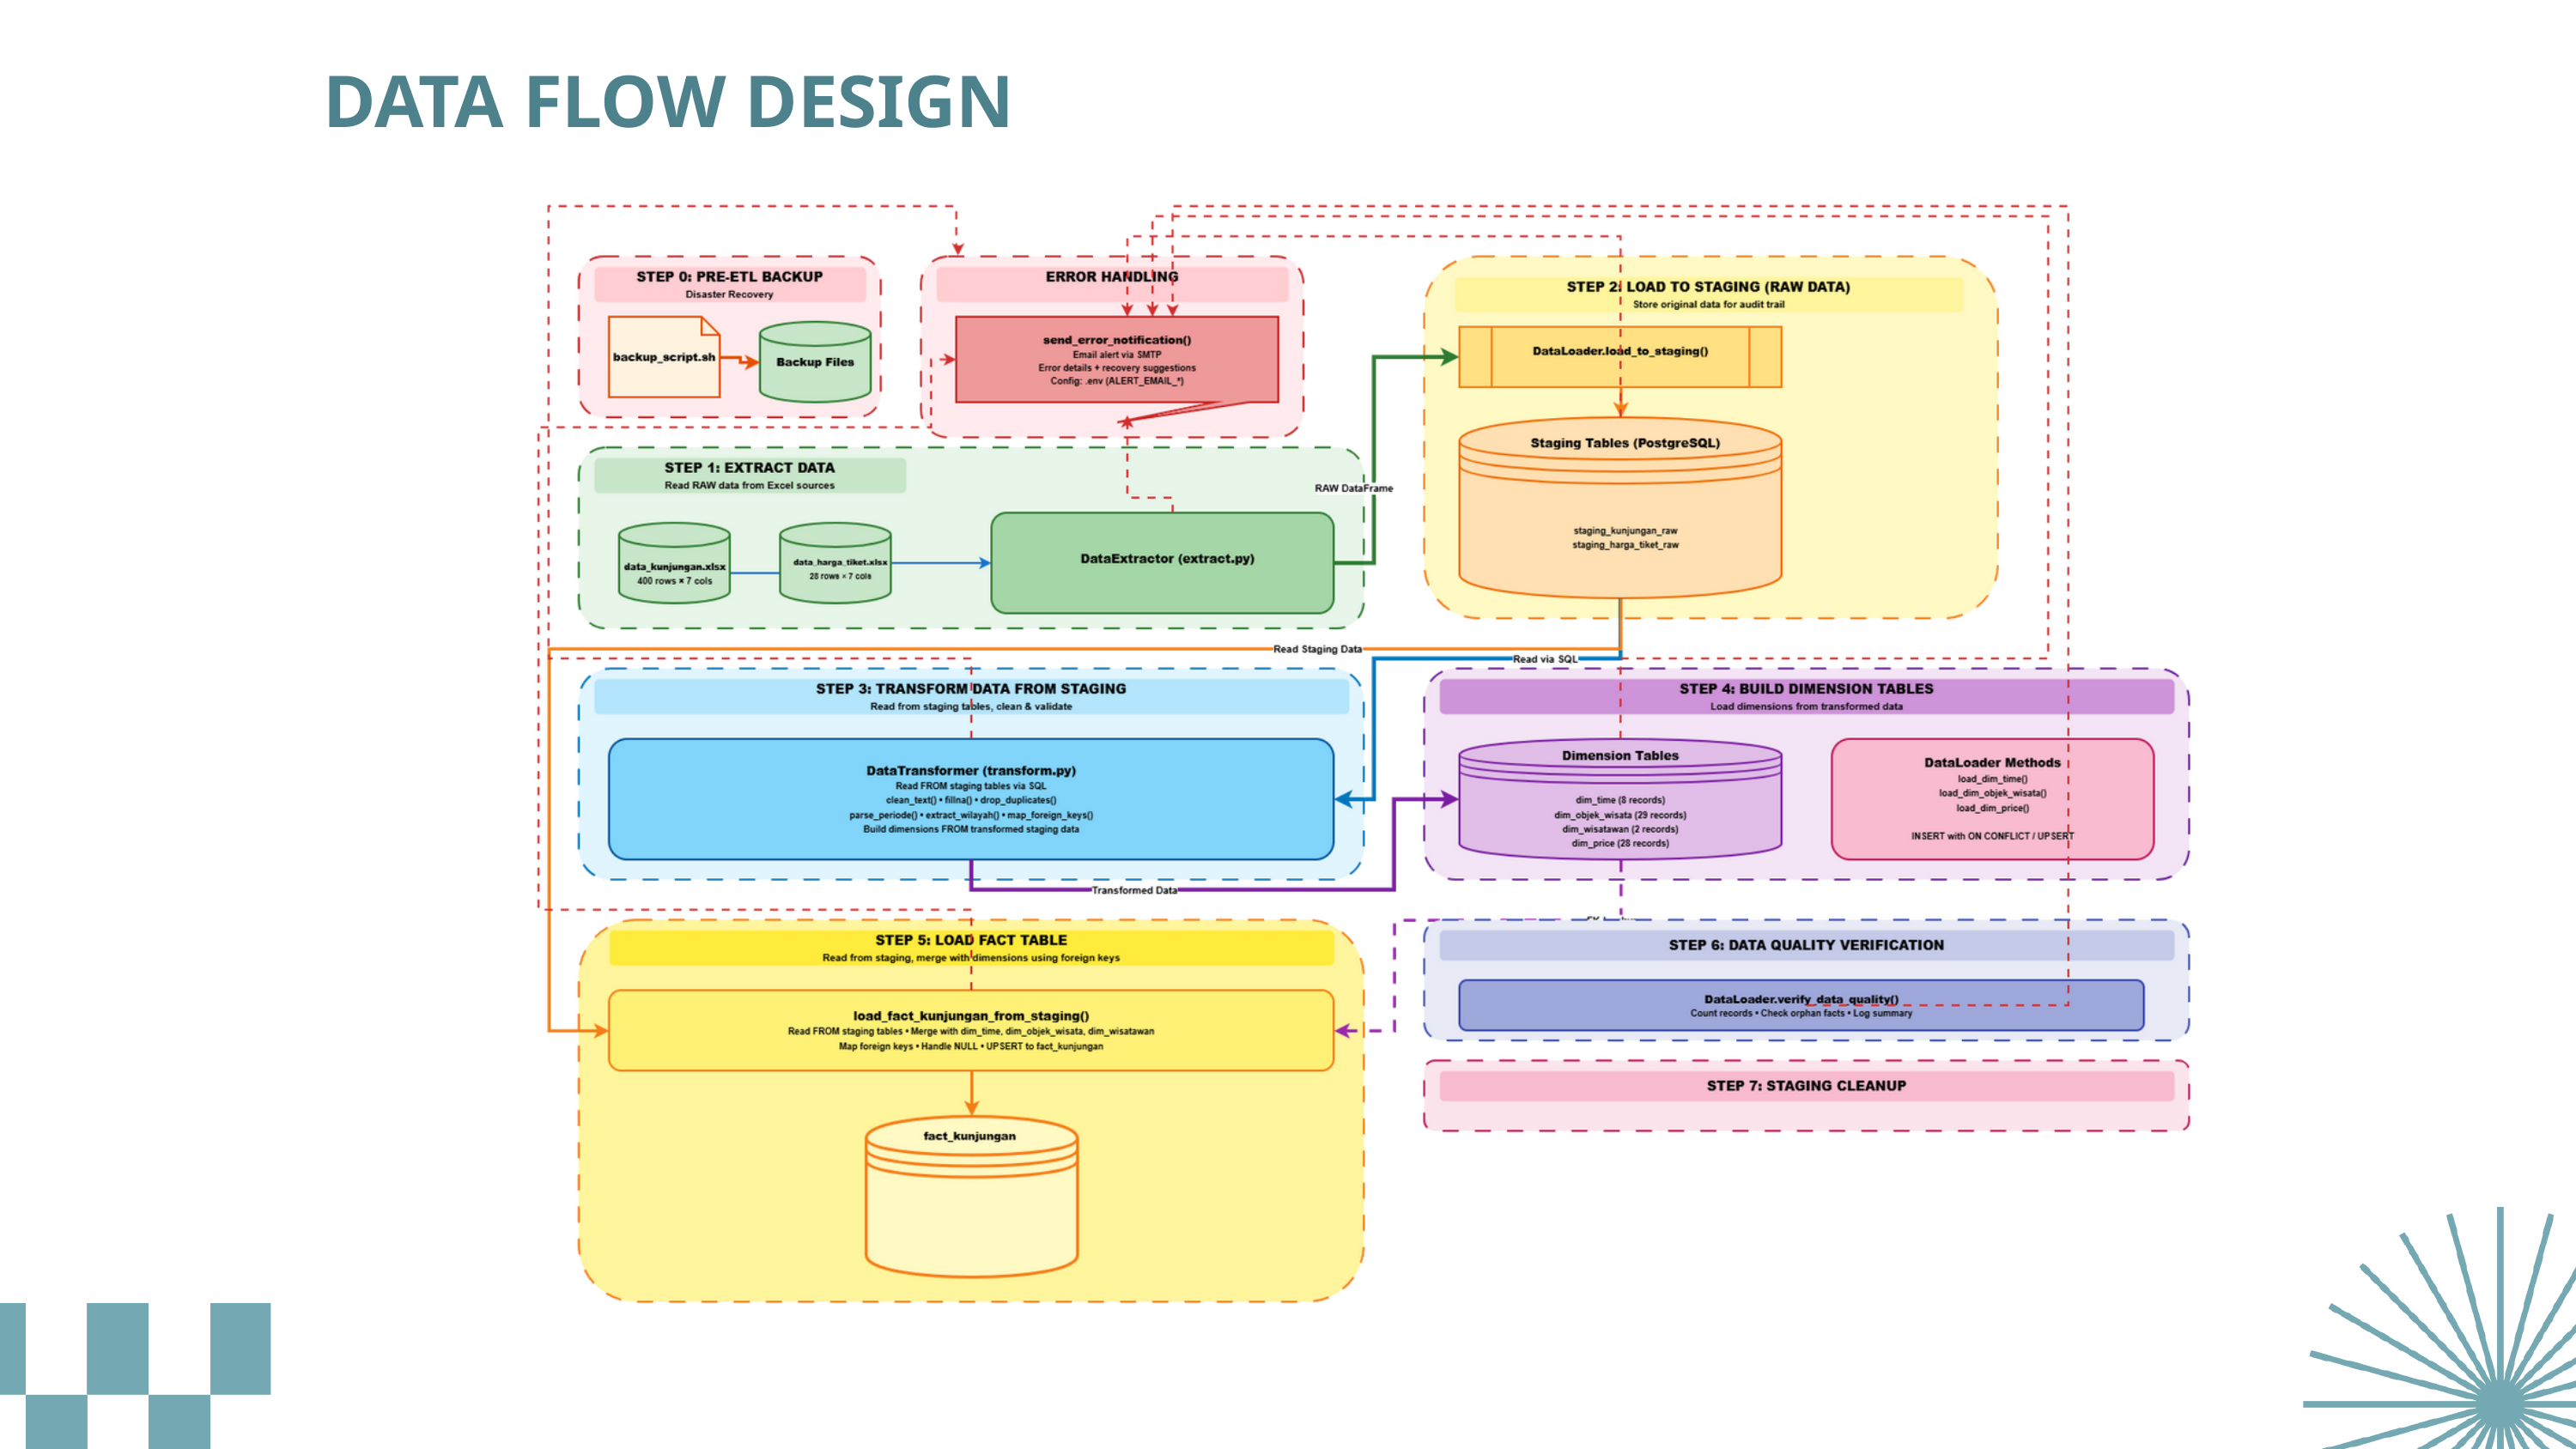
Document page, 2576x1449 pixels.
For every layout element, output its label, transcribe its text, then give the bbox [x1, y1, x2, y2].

text_box [2303, 1207, 2576, 1449]
text_box [531, 198, 2191, 1304]
text_box DATA FLOW DESIGN [323, 76, 2304, 142]
text_box [0, 1303, 271, 1449]
